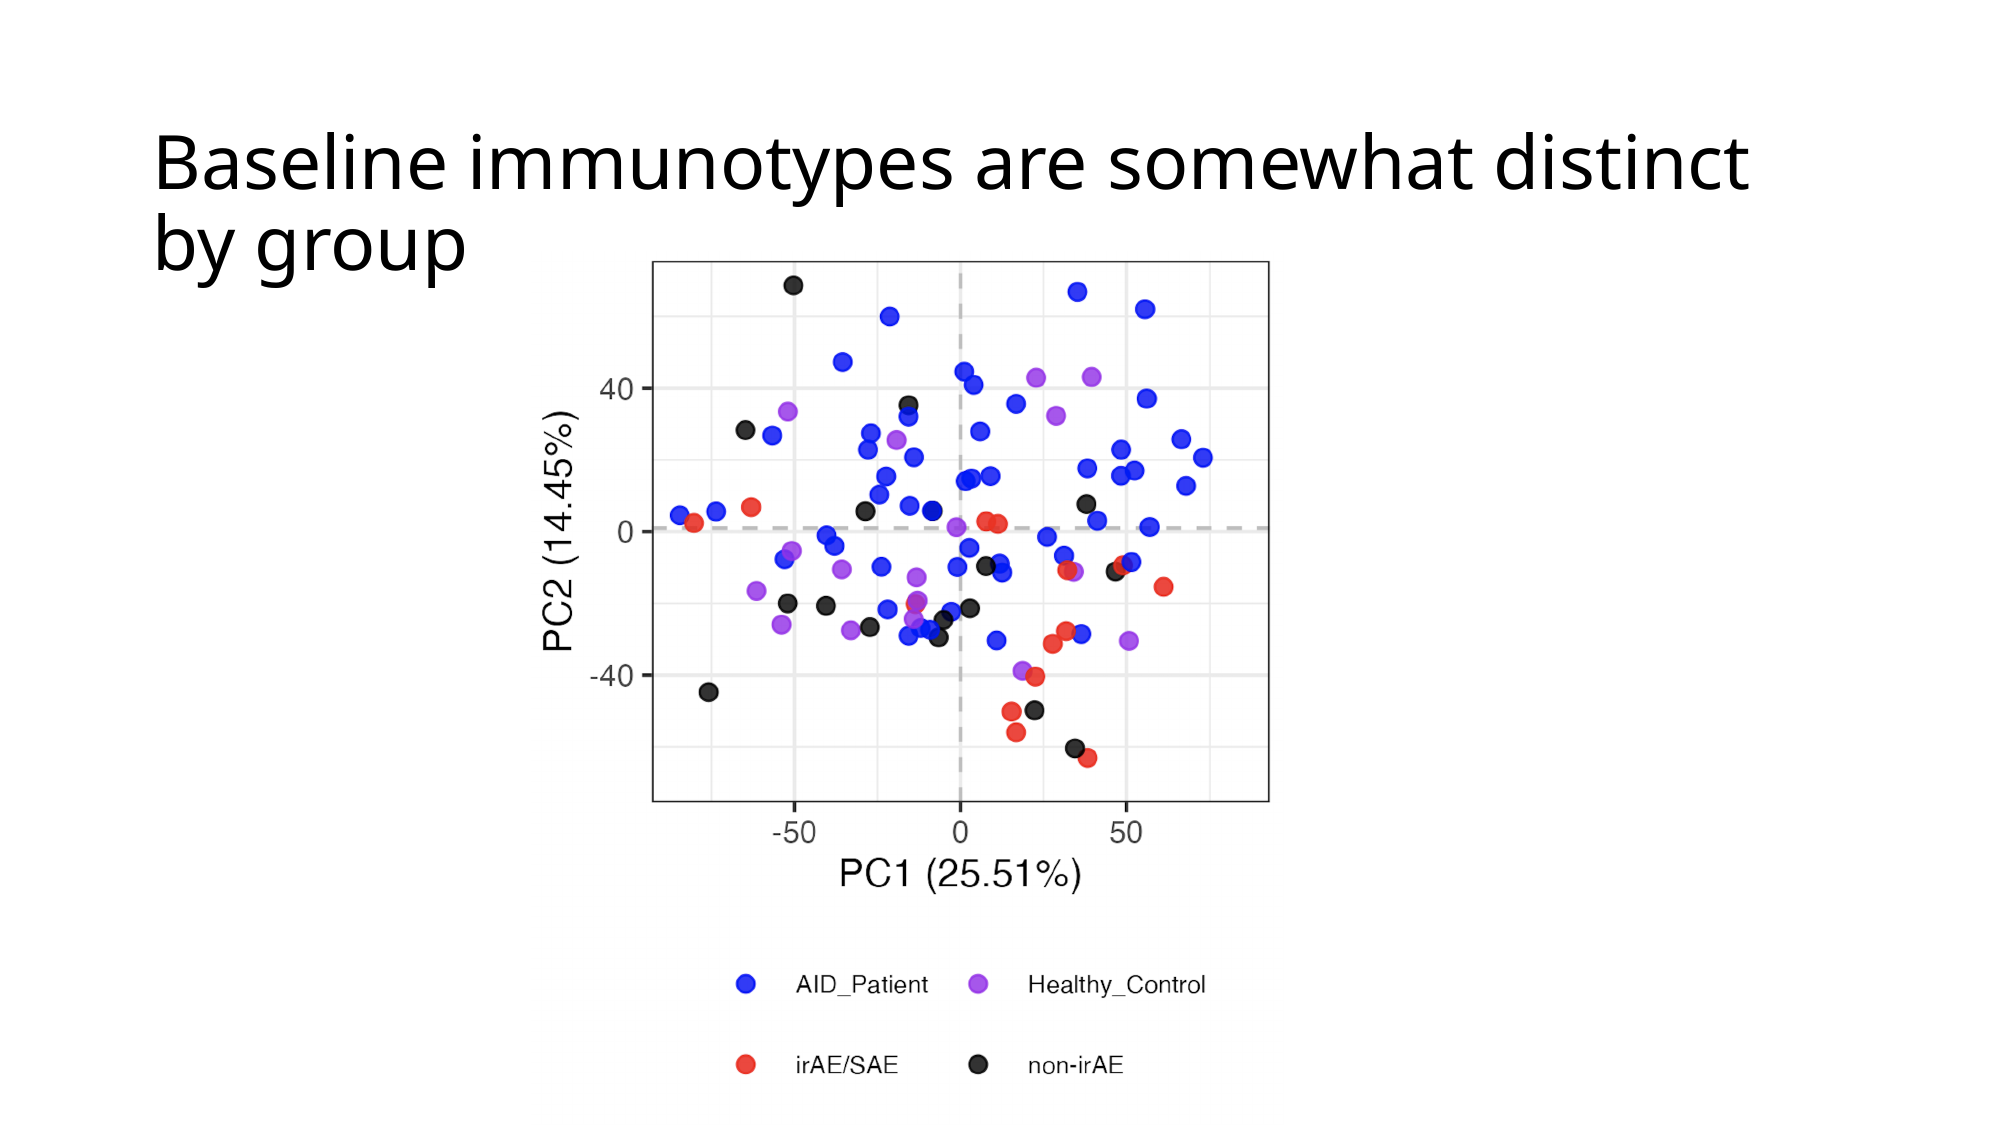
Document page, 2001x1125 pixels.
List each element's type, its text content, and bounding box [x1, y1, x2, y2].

picture [531, 251, 1284, 1125]
title Baseline immunotypes are somewhat distinct by group [137, 97, 1863, 315]
